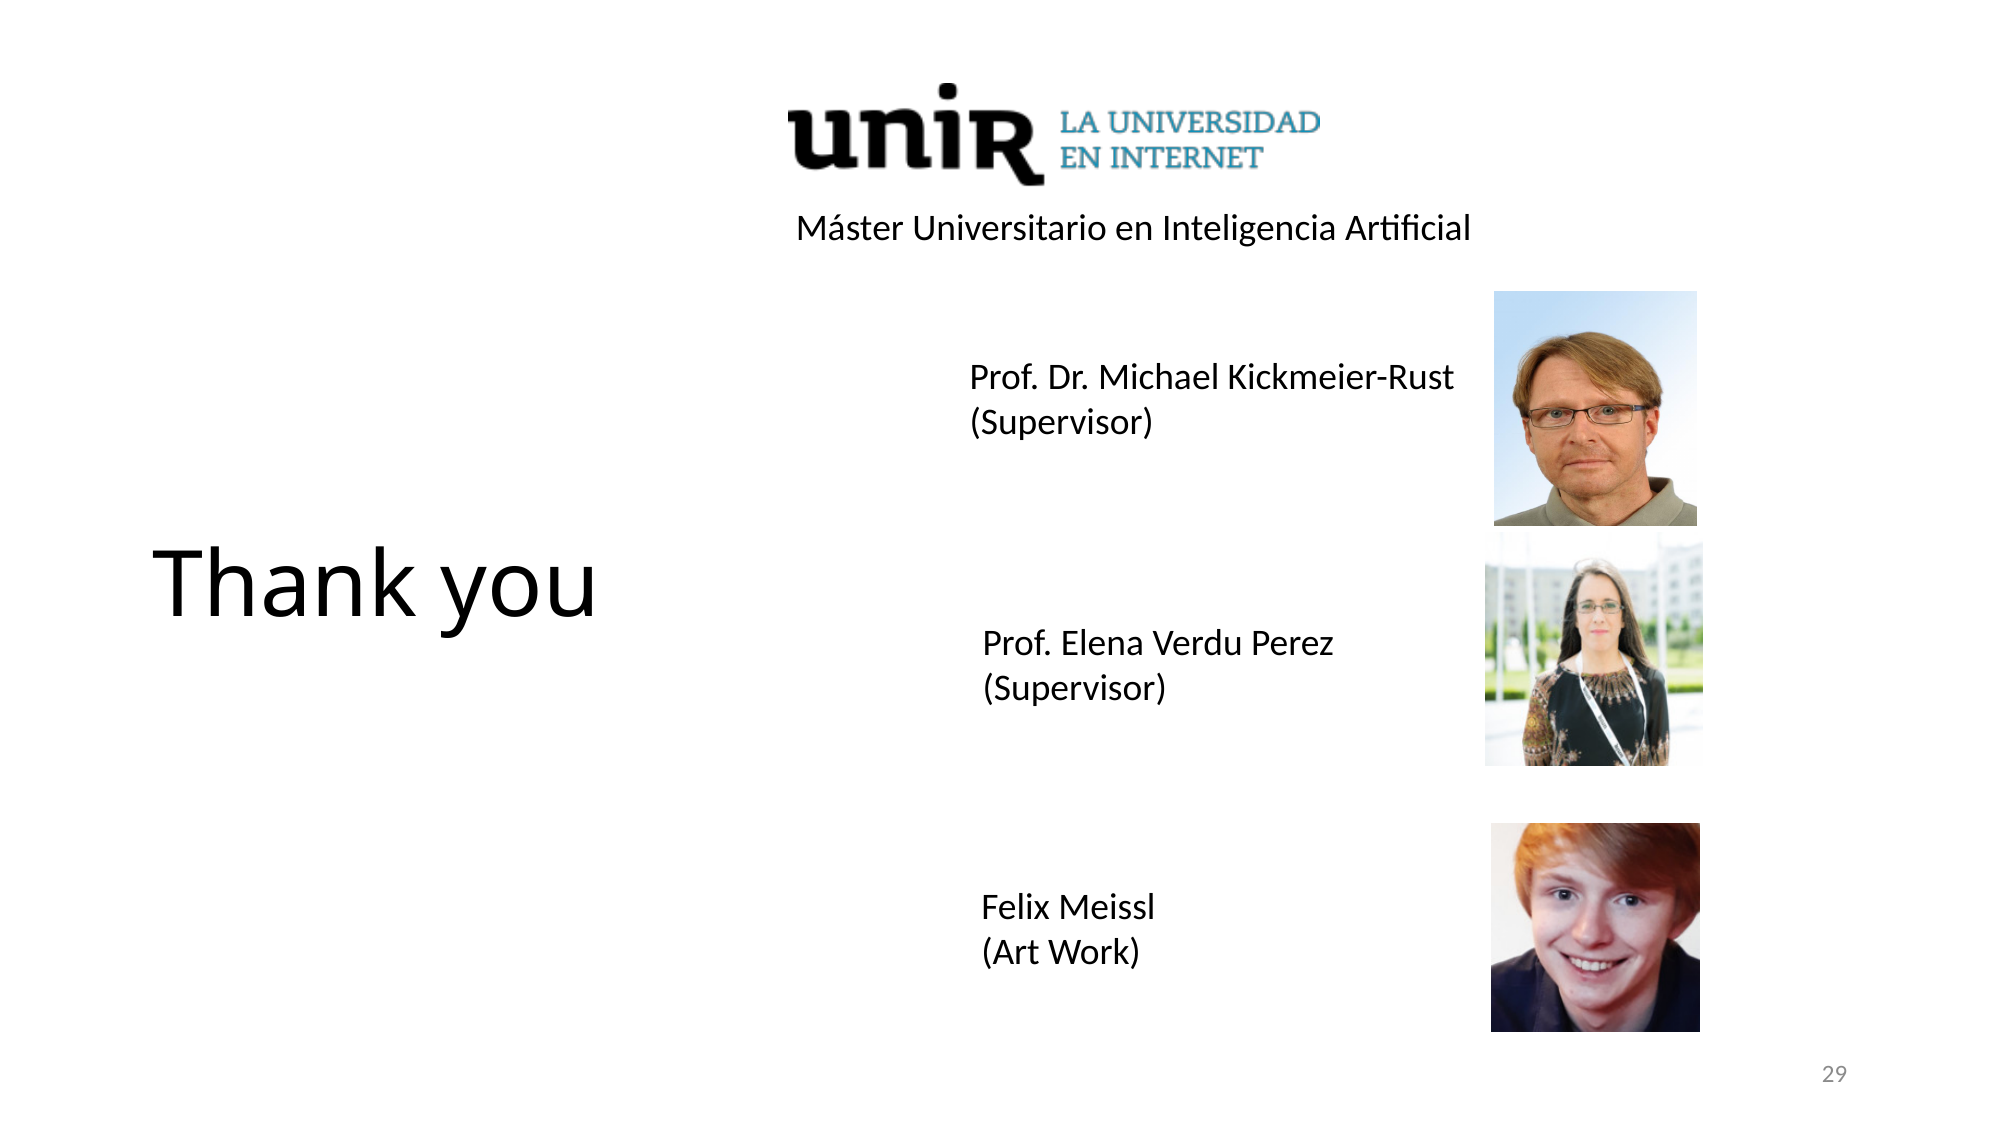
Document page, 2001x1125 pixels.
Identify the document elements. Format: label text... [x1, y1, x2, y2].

picture [1485, 531, 1703, 766]
picture [1491, 823, 1700, 1032]
text_box Prof. Dr. Michael Kickmeier-Rust (Supervisor) [954, 344, 1471, 449]
picture [788, 83, 1320, 188]
picture [1494, 291, 1697, 526]
slide_number 28 [1412, 1042, 1863, 1103]
text_box Felix Meissl (Art Work) [966, 874, 1171, 980]
text_box Thank you [137, 478, 1863, 696]
text_box Máster Universitario en Inteligencia Artificial [781, 195, 1488, 301]
text_box Prof. Elena Verdu Perez (Supervisor) [967, 610, 1350, 716]
